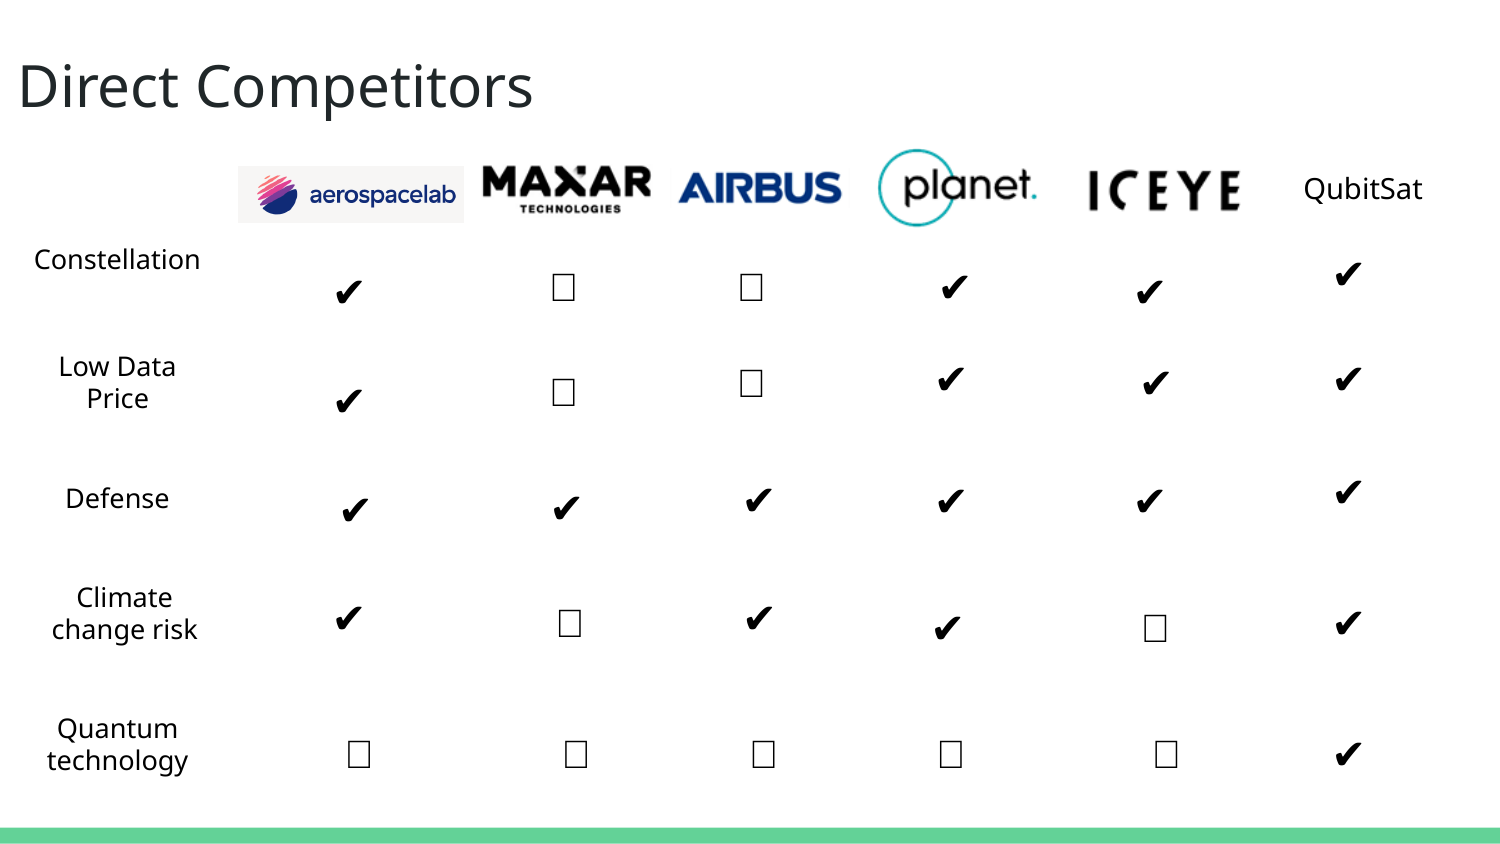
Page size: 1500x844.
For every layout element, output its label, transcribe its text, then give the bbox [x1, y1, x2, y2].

text_box ✔️ [1117, 250, 1212, 331]
text_box Constellation [16, 227, 219, 291]
text_box ❌ [533, 246, 616, 325]
text_box ✔️ [726, 458, 821, 539]
text_box Climate change risk [23, 564, 227, 660]
text_box ✔️ [1316, 581, 1411, 662]
text_box ✔️ [922, 245, 1018, 326]
text_box ❌ [921, 713, 1003, 792]
text_box ✔️ [316, 577, 411, 657]
text_box ❌ [546, 713, 629, 792]
text_box ❌ [329, 713, 412, 792]
text_box ❌ [721, 246, 804, 325]
picture [1075, 154, 1255, 227]
text_box ✔️ [727, 577, 822, 657]
picture [477, 161, 658, 220]
text_box Low Data Price [16, 334, 219, 430]
text_box ❌ [1136, 713, 1219, 792]
text_box ✔️ [915, 587, 1010, 668]
text_box ✔️ [316, 359, 412, 440]
text_box ❌ [539, 583, 622, 661]
text_box ✔️ [918, 338, 1014, 418]
text_box Defense [16, 466, 219, 529]
picture [670, 167, 850, 209]
text_box ❌ [1125, 588, 1208, 666]
text_box ❌ [533, 352, 616, 430]
text_box ✔️ [1117, 460, 1212, 541]
text_box ✔️ [1316, 232, 1411, 313]
text_box ✔️ [1316, 712, 1411, 793]
text_box ✔️ [918, 460, 1014, 541]
text_box ✔️ [534, 466, 629, 547]
text_box ✔️ [1316, 450, 1411, 531]
picture [238, 166, 464, 223]
text_box QubitSat [1261, 155, 1465, 221]
text_box [935, 578, 1017, 657]
text_box ✔️ [323, 468, 418, 549]
picture [877, 147, 1038, 229]
text_box ✔️ [1316, 337, 1411, 418]
text_box ✔️ [316, 250, 412, 331]
title Direct Competitors [2, 34, 1401, 154]
text_box ✔️ [1123, 342, 1219, 423]
text_box ❌ [721, 343, 804, 421]
text_box ❌ [733, 713, 816, 792]
text_box Quantum technology [16, 696, 219, 792]
